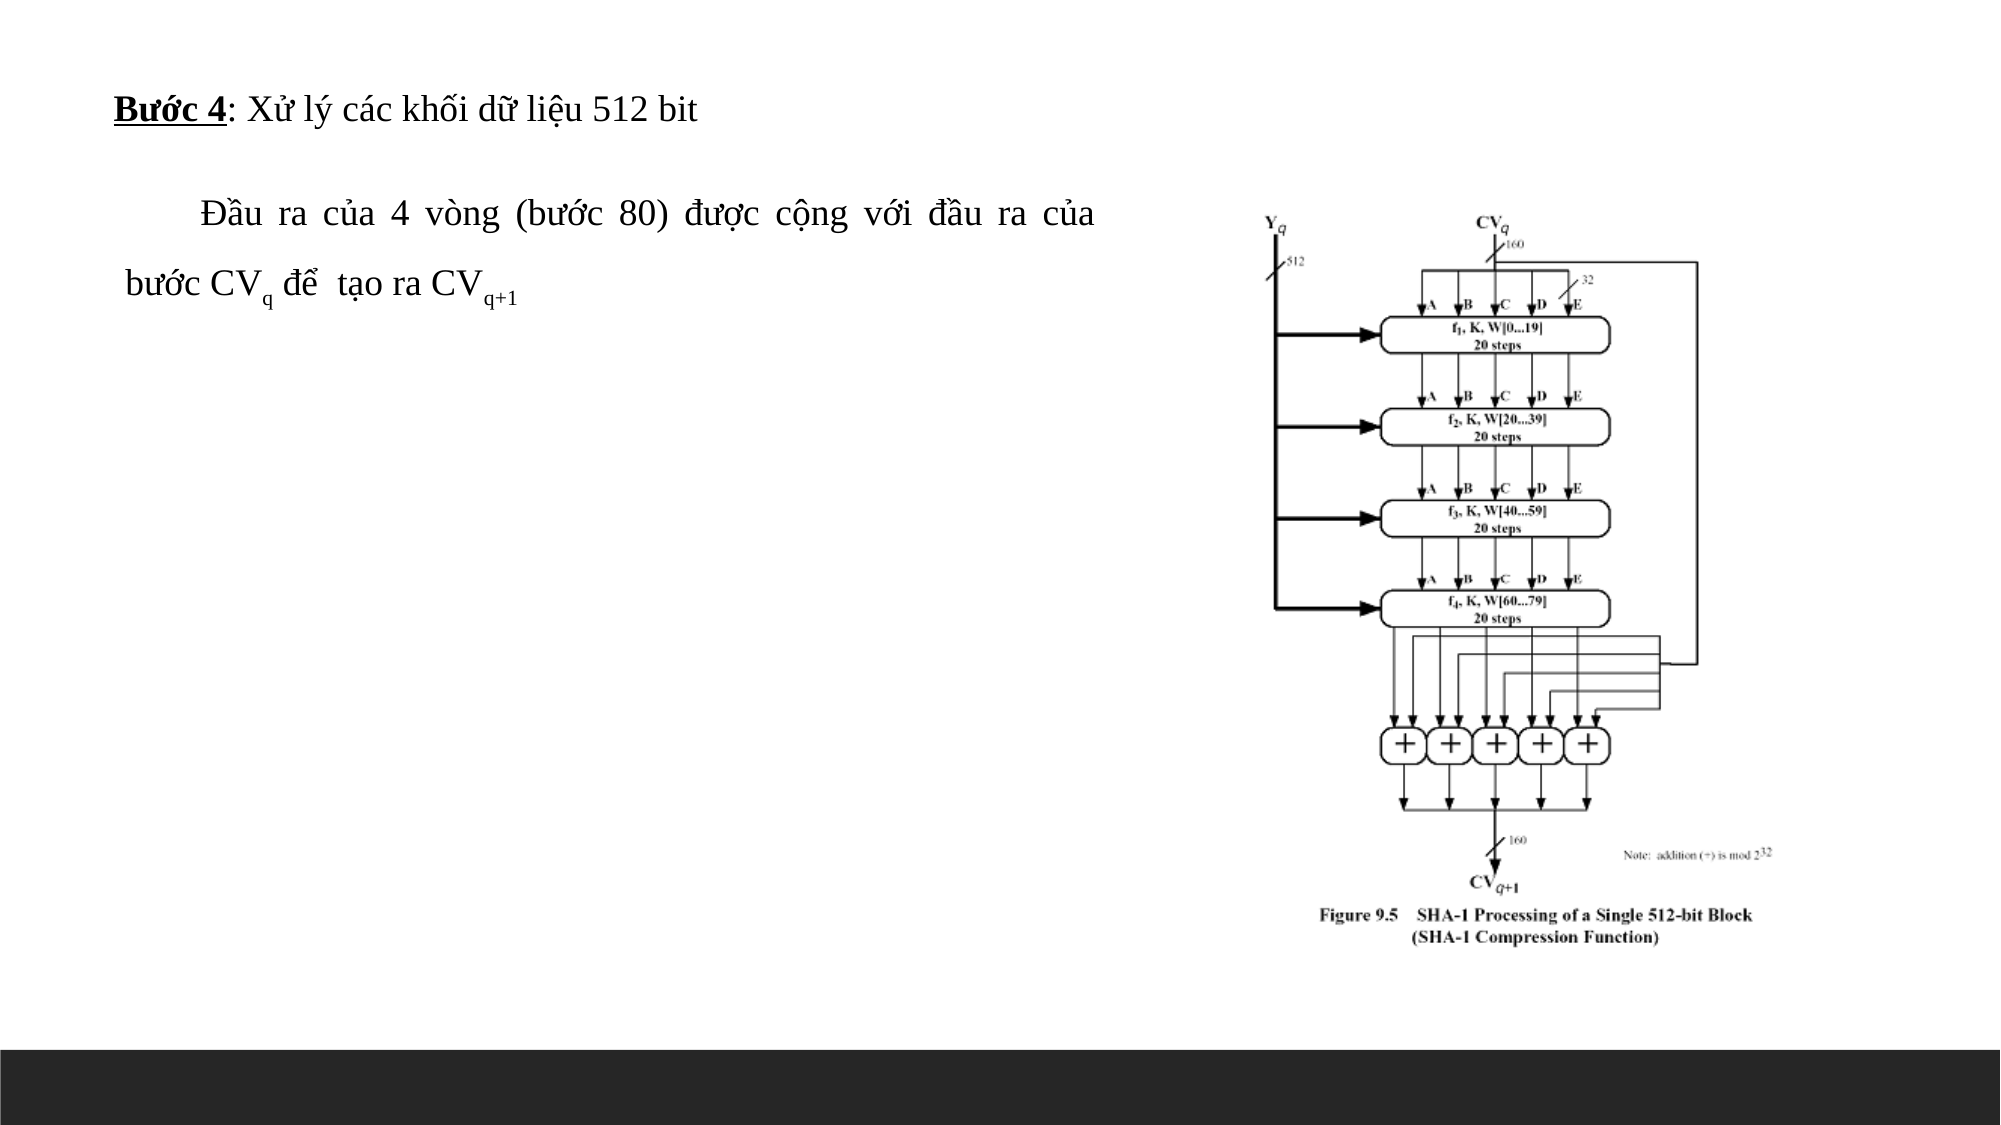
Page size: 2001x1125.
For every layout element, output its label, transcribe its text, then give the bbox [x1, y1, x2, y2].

text_box Bước 4: Xử lý các khối dữ liệu 512 bit [36, 54, 1037, 137]
picture [1255, 202, 1787, 949]
text_box Đầu ra của 4 vòng (bước 80) được cộng với đầu ra của bước CVq để tạo ra CVq+1 [110, 157, 1111, 317]
